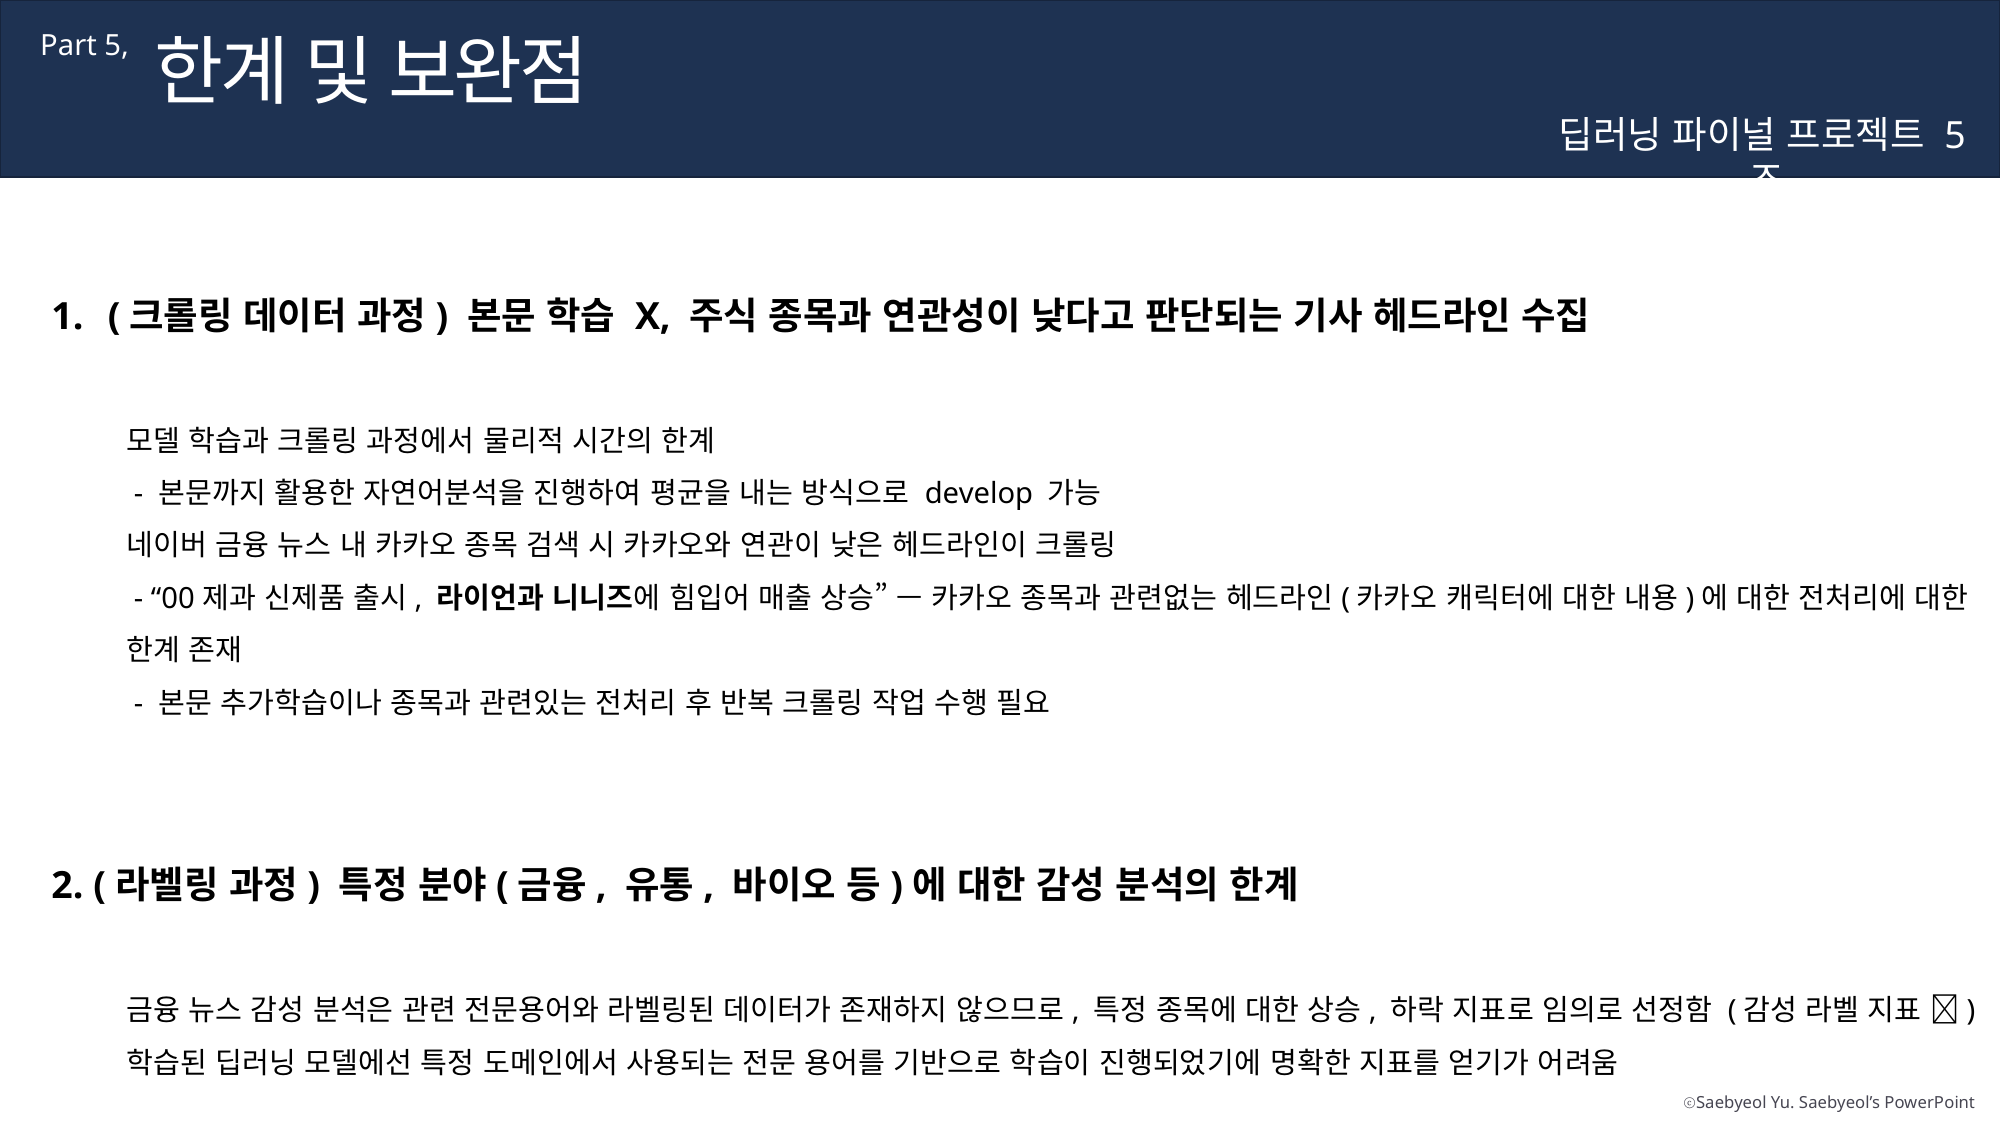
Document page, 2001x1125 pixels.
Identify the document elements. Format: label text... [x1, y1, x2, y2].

text_box (크롤링 데이터 과정) 본문 학습 X, 주식 종목과 연관성이 낮다고 판단되는 기사 헤드라인 수집 모델 학습과 크롤링 과정에서 물리적 시간의 한계 - 본문까지 활용한 자연어분석을 진행하여 평균을 내는 방식으로 develop 가능 네이버 금융 뉴스 내 카카오 종목 검색 시 카카오와 연관이 낮은 헤드라인이 크롤링 - “00제과 신제품 출시, 라이언과 니니즈에 힘입어 매출 상승” — 카카오 종목과 관련없는 헤드라인(카카오 캐릭터에 대한 내용)에 대한 전처리에 대한 한계 존재 - 본문 추가학습이나 종목과 관련있는 전처리 후 반복 크롤링 작업 수행 필요 2. (라벨링 과정) 특정 분야(금융, 유통, 바이오 등)에 대한 감성 분석의 한계 금융 뉴스 감성 분석은 관련 전문용어와 라벨링된 데이터가 존재하지 않으므로, 특정 종목에 대한 상승, 하락 지표로 임의로 선정함 (감성 라벨 지표 ❌) 학습된 딥러닝 모델에선 특정 도메인에서 사용되는 전문 용어를 기반으로 학습이 진행되었기에 명확한 지표를 얻기가 어려움 [36, 261, 2000, 1087]
text_box Part 5, [25, 19, 152, 69]
text_box [0, 0, 2000, 178]
text_box 한계 및 보완점 [139, 16, 604, 122]
text_box 딥러닝 파이널 프로젝트 5조 [1533, 103, 2000, 209]
